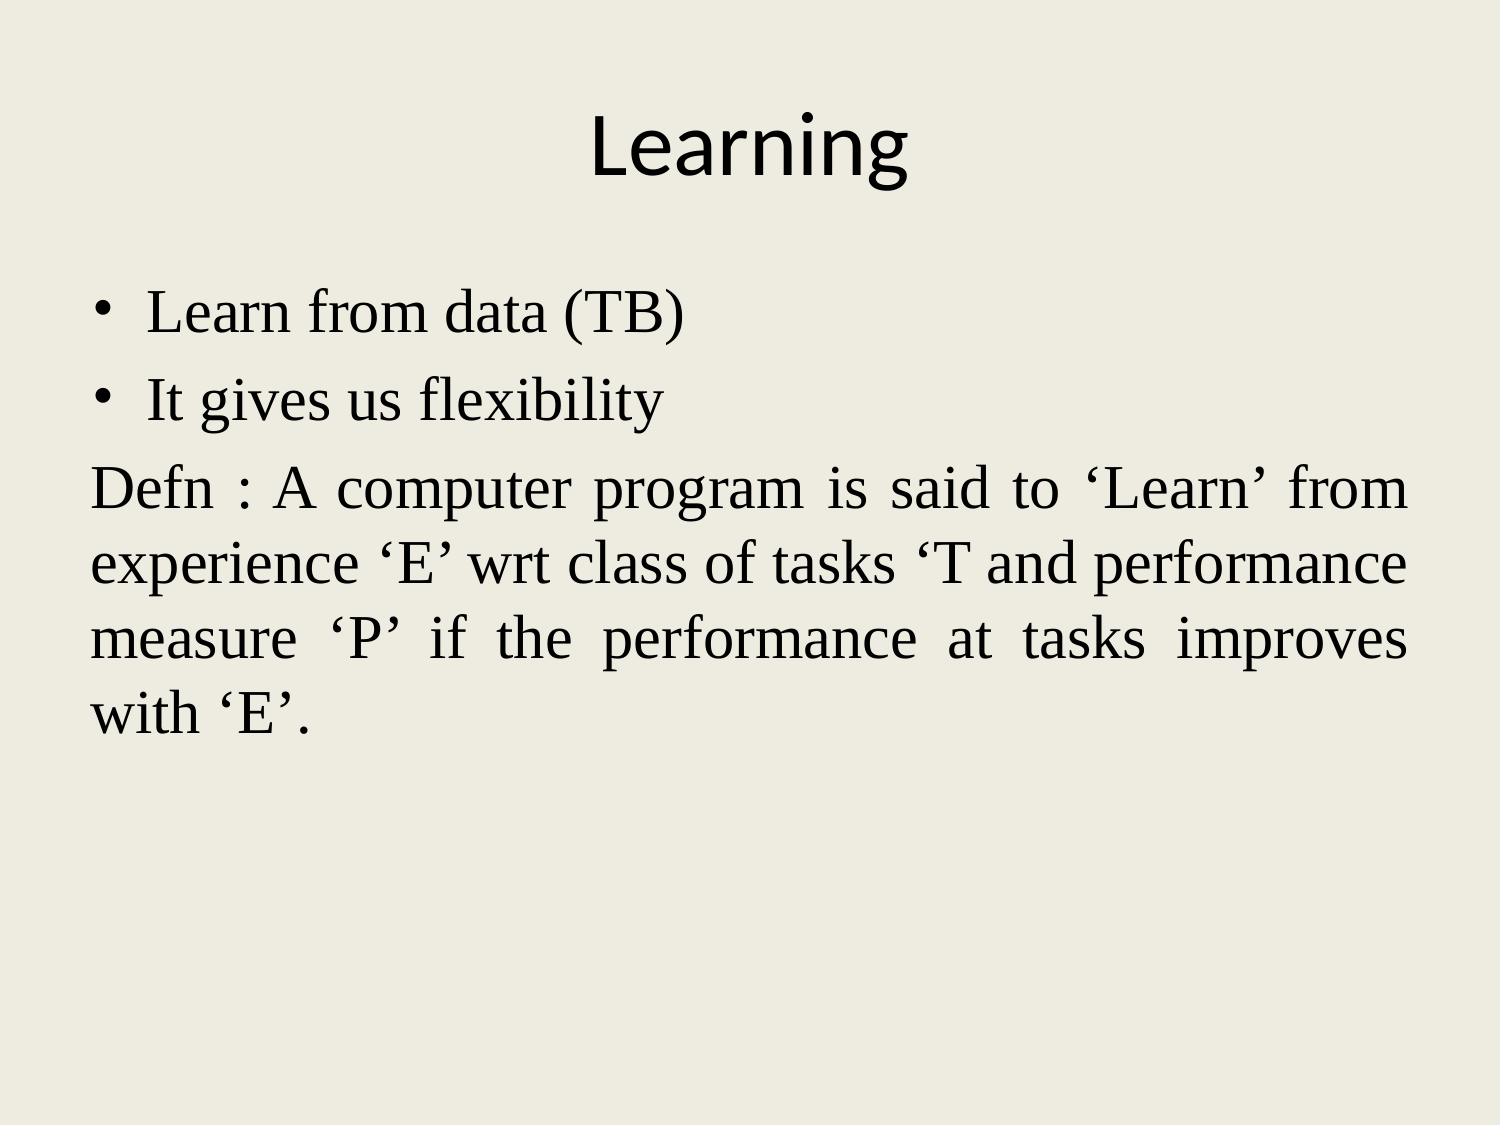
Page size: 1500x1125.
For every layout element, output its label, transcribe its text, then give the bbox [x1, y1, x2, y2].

list Learn from data (TB) It gives us flexibility Defn : A computer program is said to ‘Learn’ from experience ‘E’ wrt class of tasks ‘T and performance measure ‘P’ if the performance at tasks improves with ‘E’. [75, 262, 1425, 1005]
title Learning [75, 45, 1425, 233]
